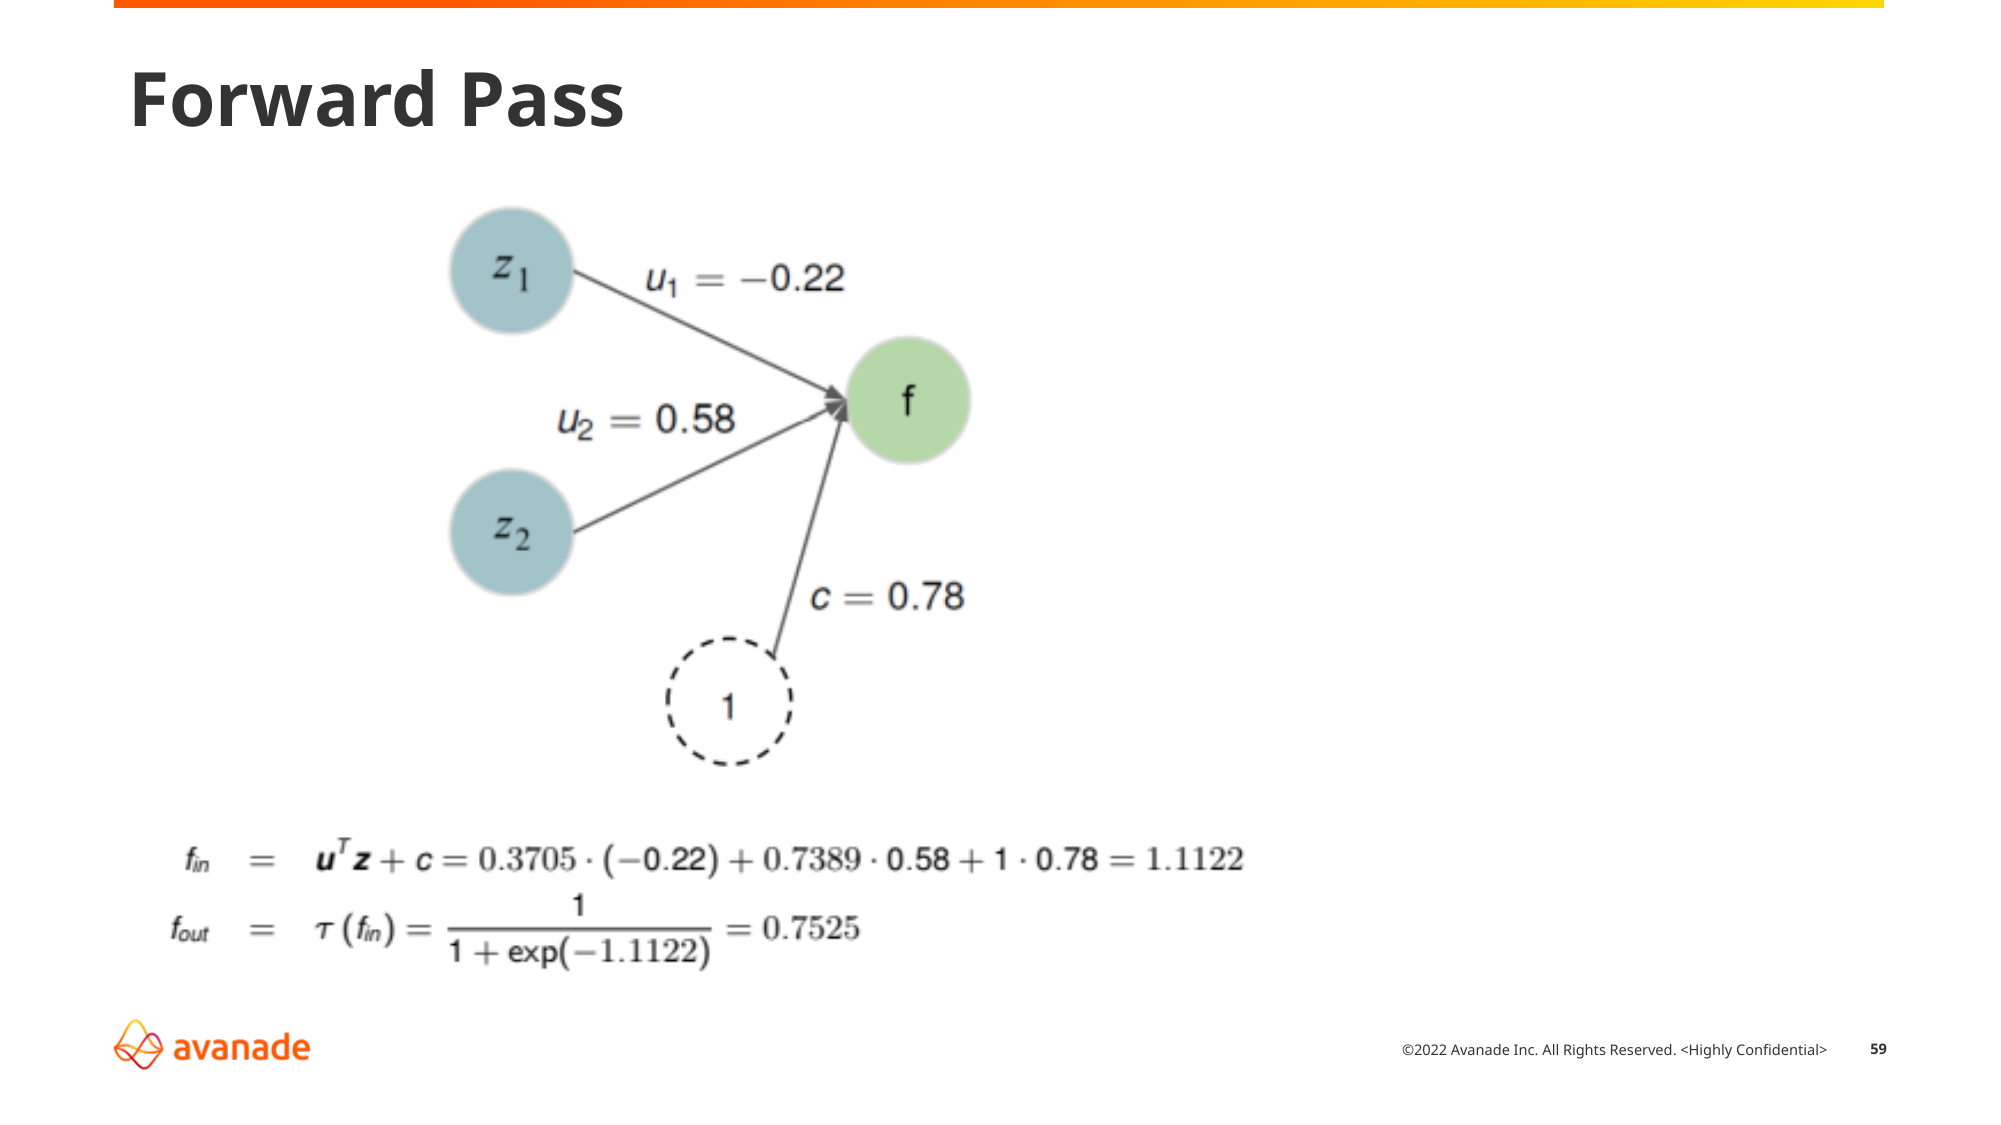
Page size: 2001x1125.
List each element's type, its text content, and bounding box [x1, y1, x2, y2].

title Forward Pass [113, 54, 1883, 219]
picture [113, 197, 1263, 990]
picture [93, 999, 339, 1090]
